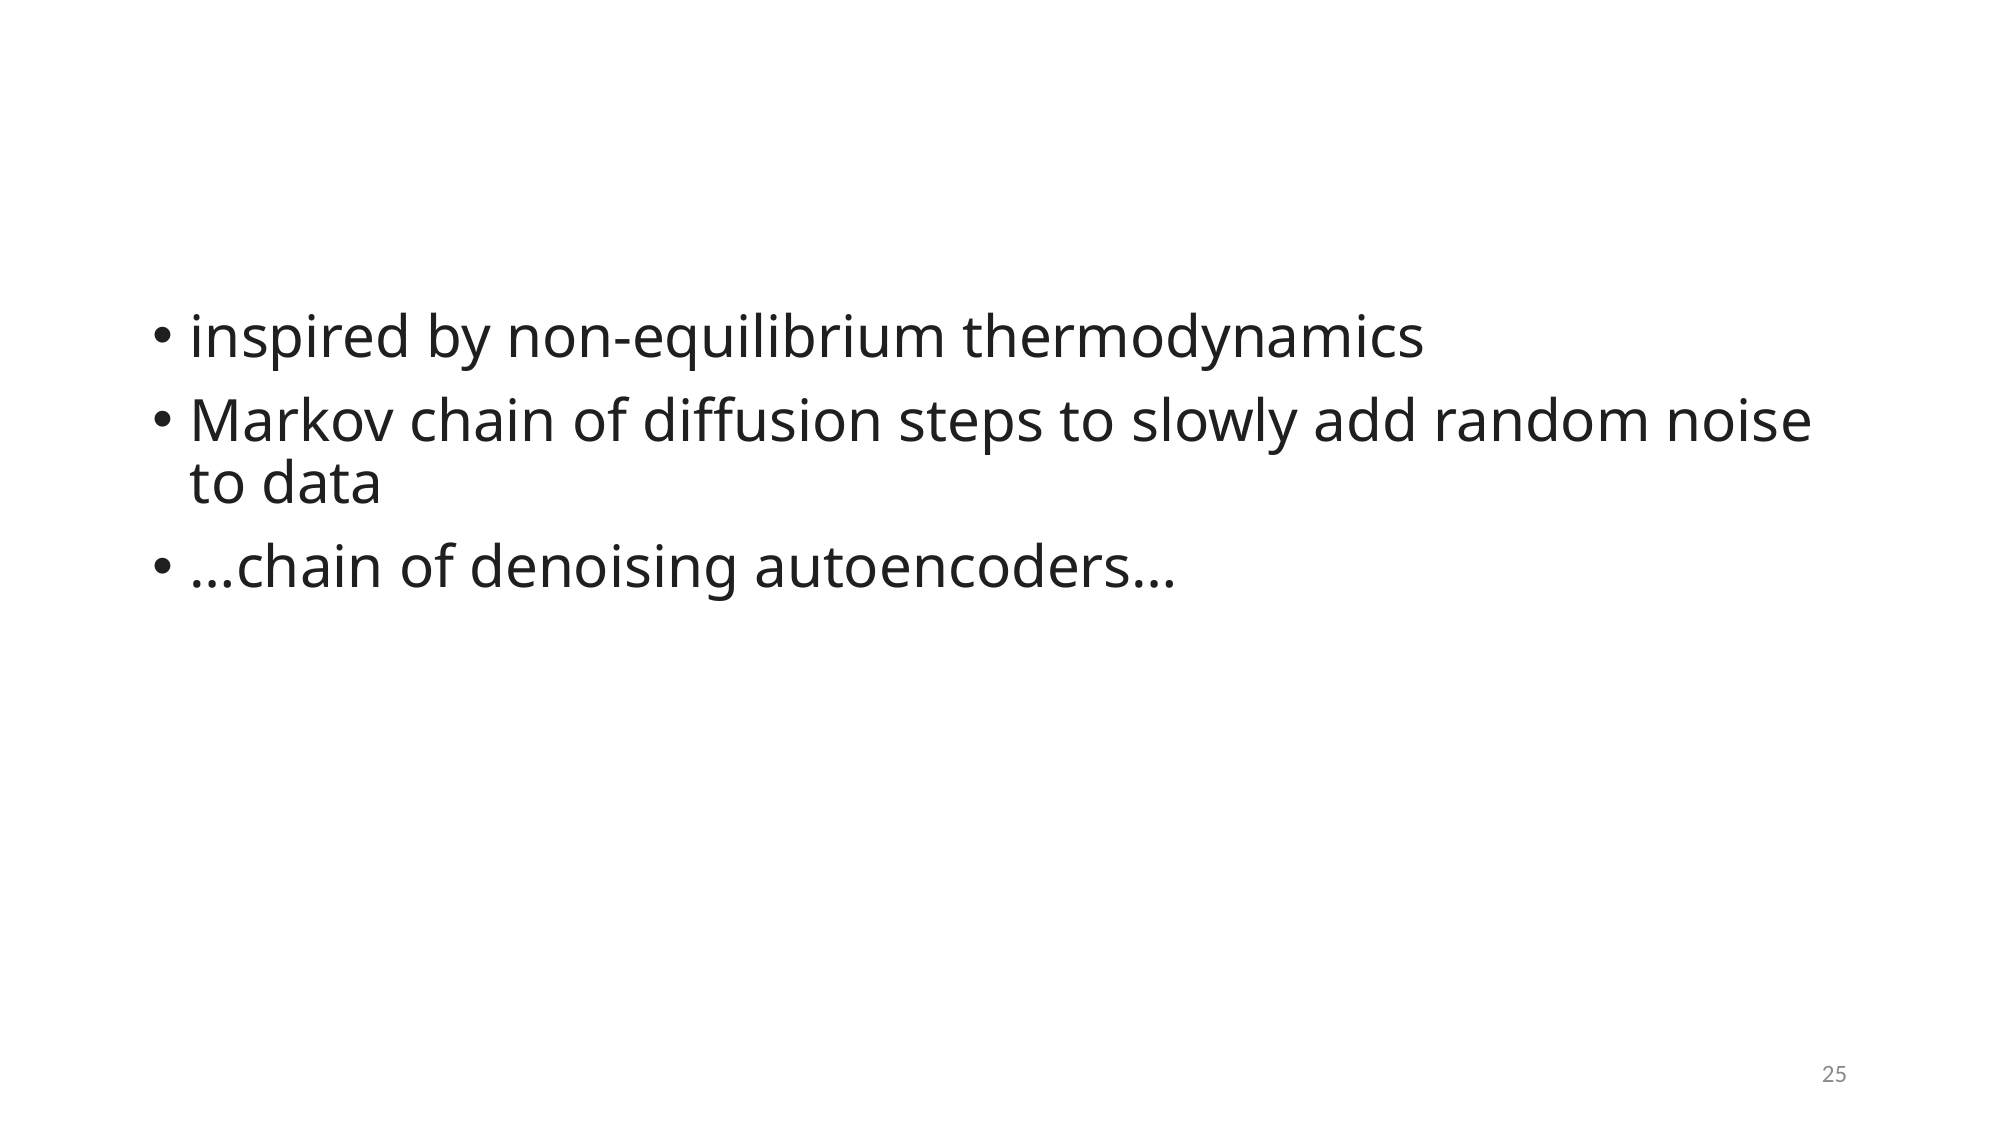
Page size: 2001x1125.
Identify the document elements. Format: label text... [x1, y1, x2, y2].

list inspired by non-equilibrium thermodynamics Markov chain of diffusion steps to slowly add random noise to data …chain of denoising autoencoders… [137, 299, 1863, 1014]
slide_number 25 [1412, 1042, 1863, 1103]
